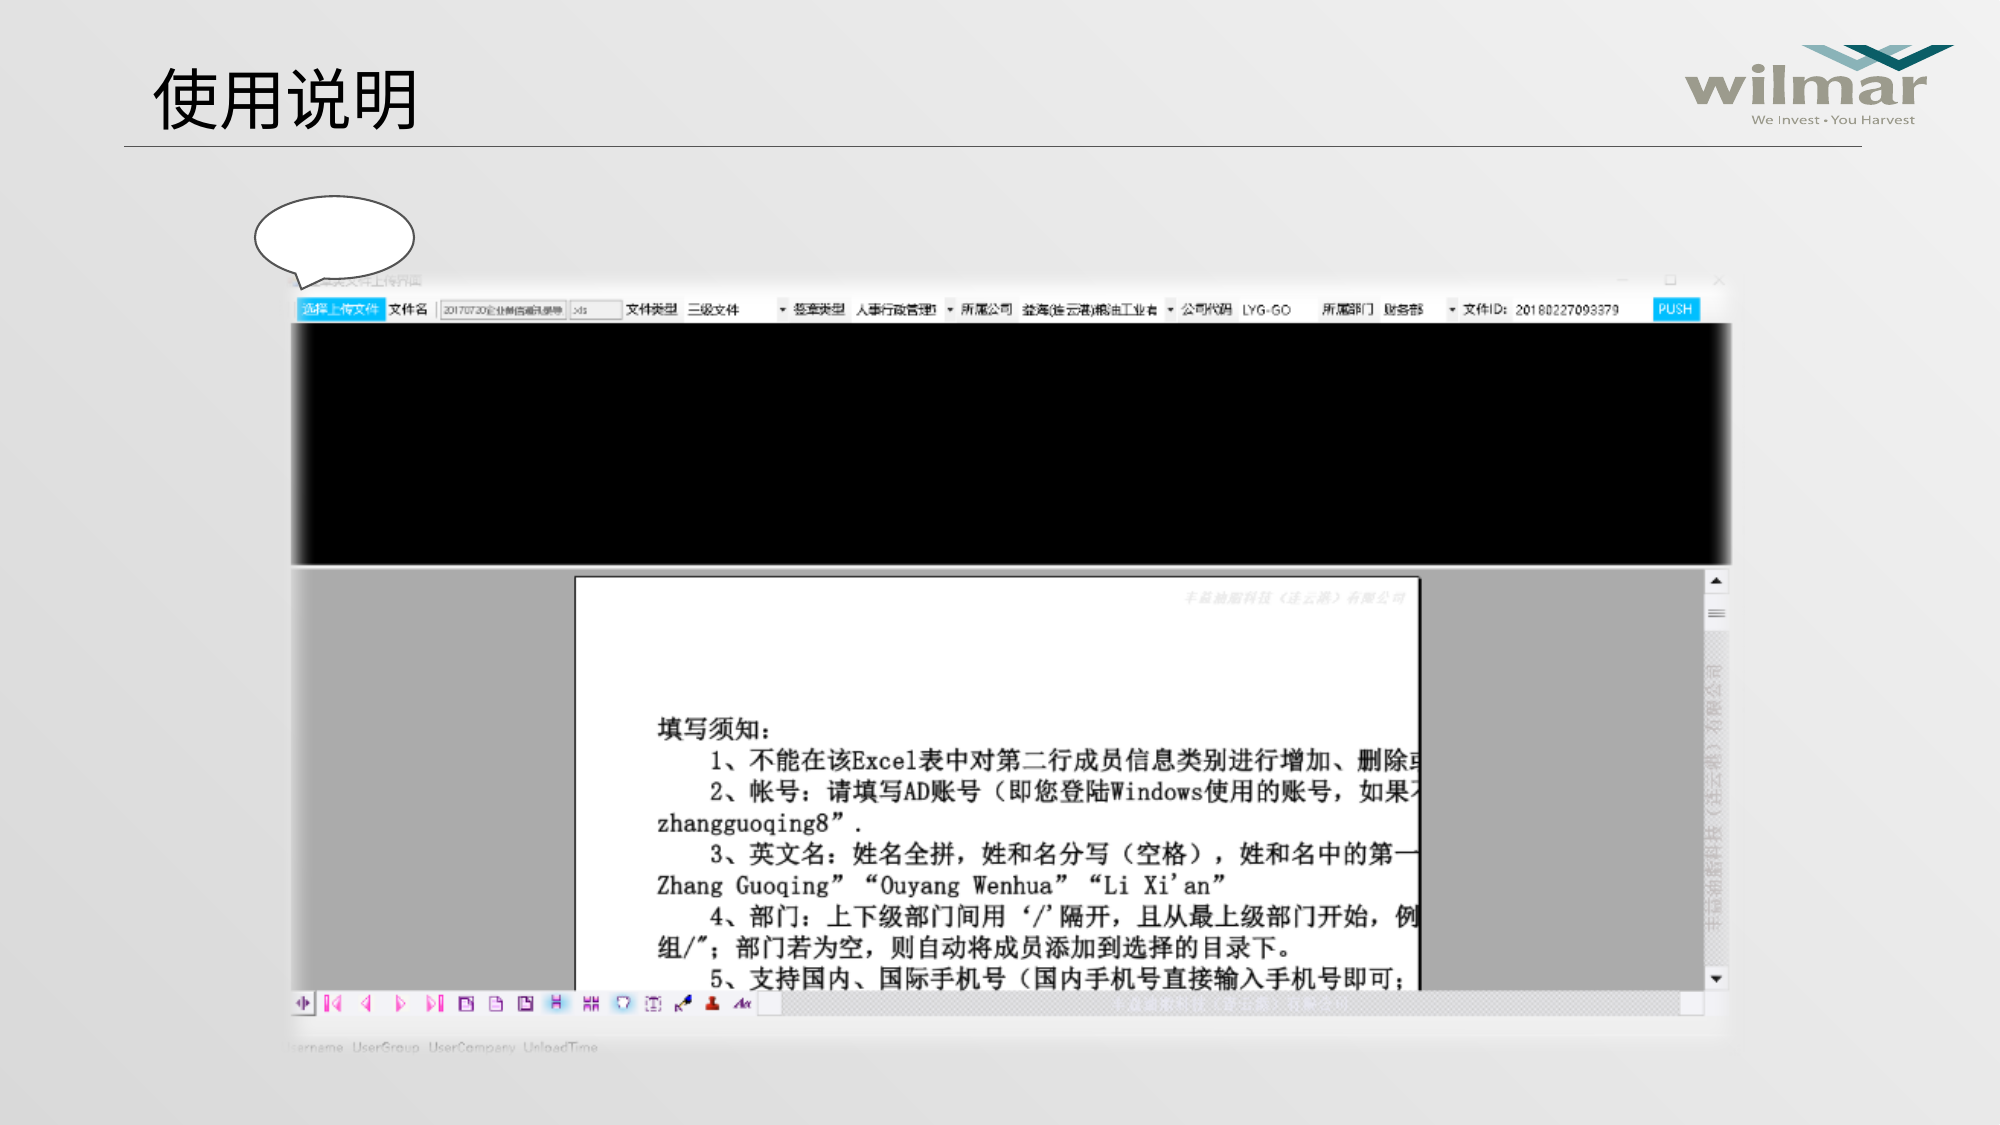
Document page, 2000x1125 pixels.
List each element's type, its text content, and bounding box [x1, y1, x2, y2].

picture [279, 267, 1745, 1059]
text_box [253, 195, 416, 269]
title 使用说明 [137, 30, 1862, 147]
